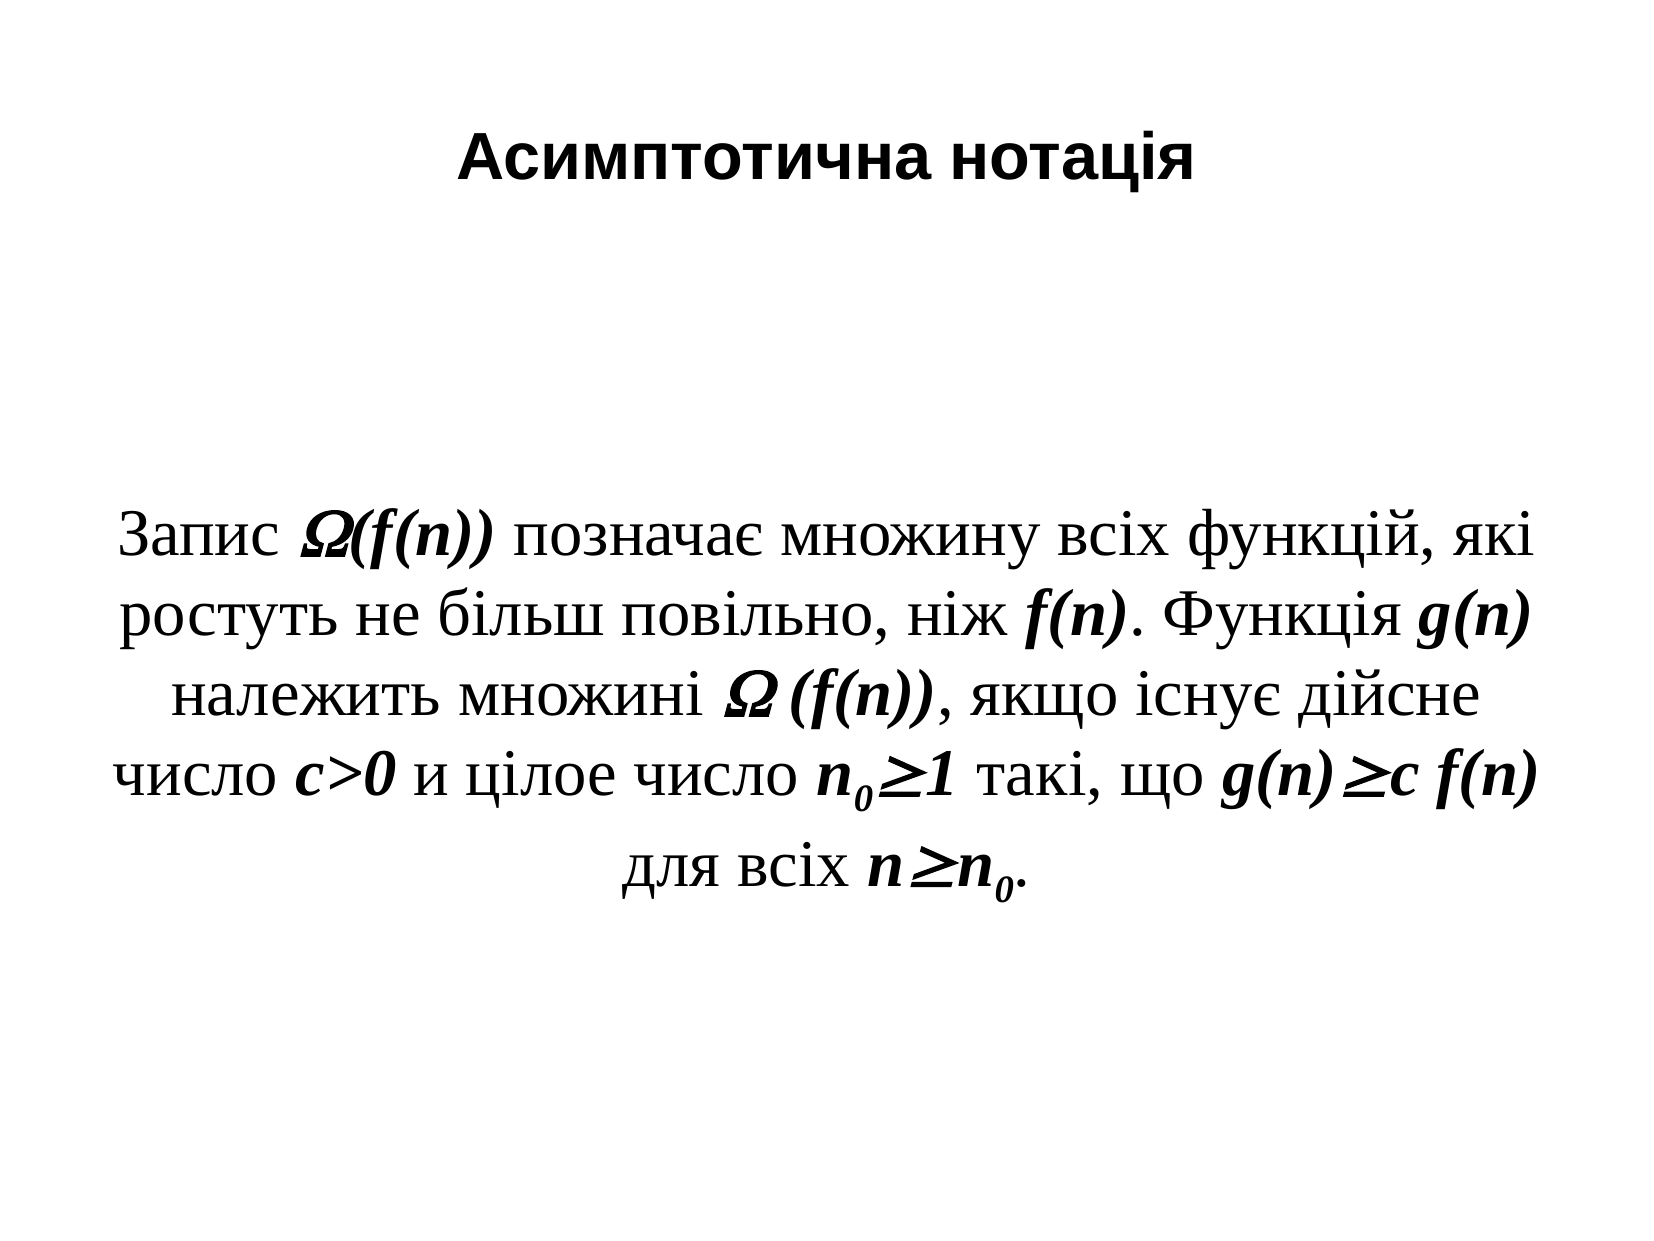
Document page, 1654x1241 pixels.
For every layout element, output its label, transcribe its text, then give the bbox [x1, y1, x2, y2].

title Асимптотична нотація [82, 49, 1571, 257]
subtitle Запис (f(n)) позначає множину всіх функцій, які ростуть не більш повільно, ніж f(n). Функція g(n) належить множині  (f(n)), якщо існує дійсне число c>0 и цілое число n01 такі, що g(n)c f(n) для всіх nn0. [82, 339, 1571, 1060]
